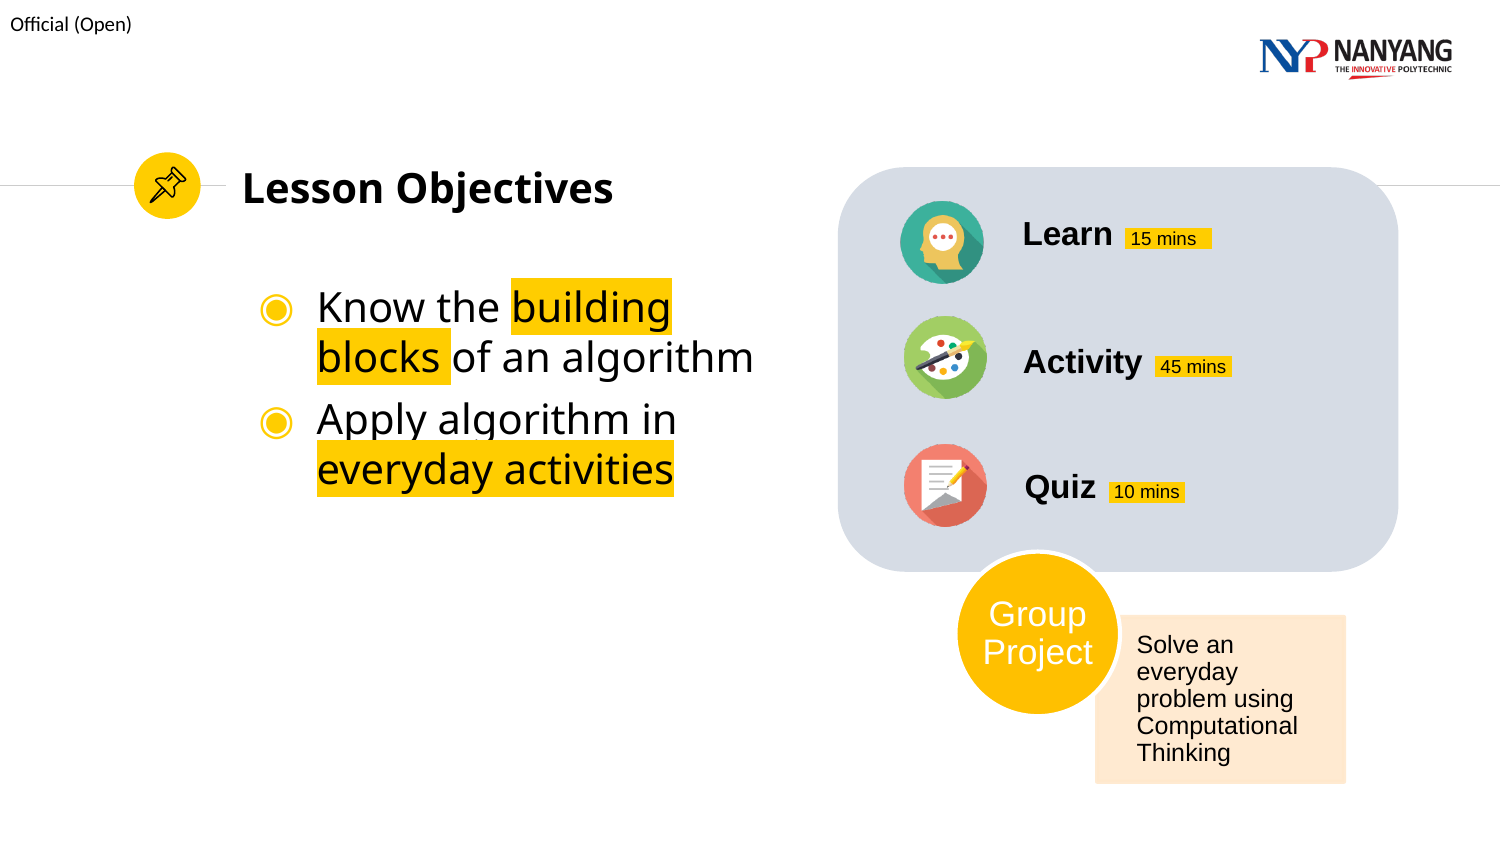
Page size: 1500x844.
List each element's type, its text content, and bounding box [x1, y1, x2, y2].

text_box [788, 551, 1500, 783]
picture [1247, 27, 1464, 92]
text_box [150, 166, 186, 203]
list Know the building blocks of an algorithm Apply algorithm in everyday activities [226, 265, 789, 796]
title Lesson Objectives [226, 151, 863, 223]
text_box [837, 166, 1399, 549]
